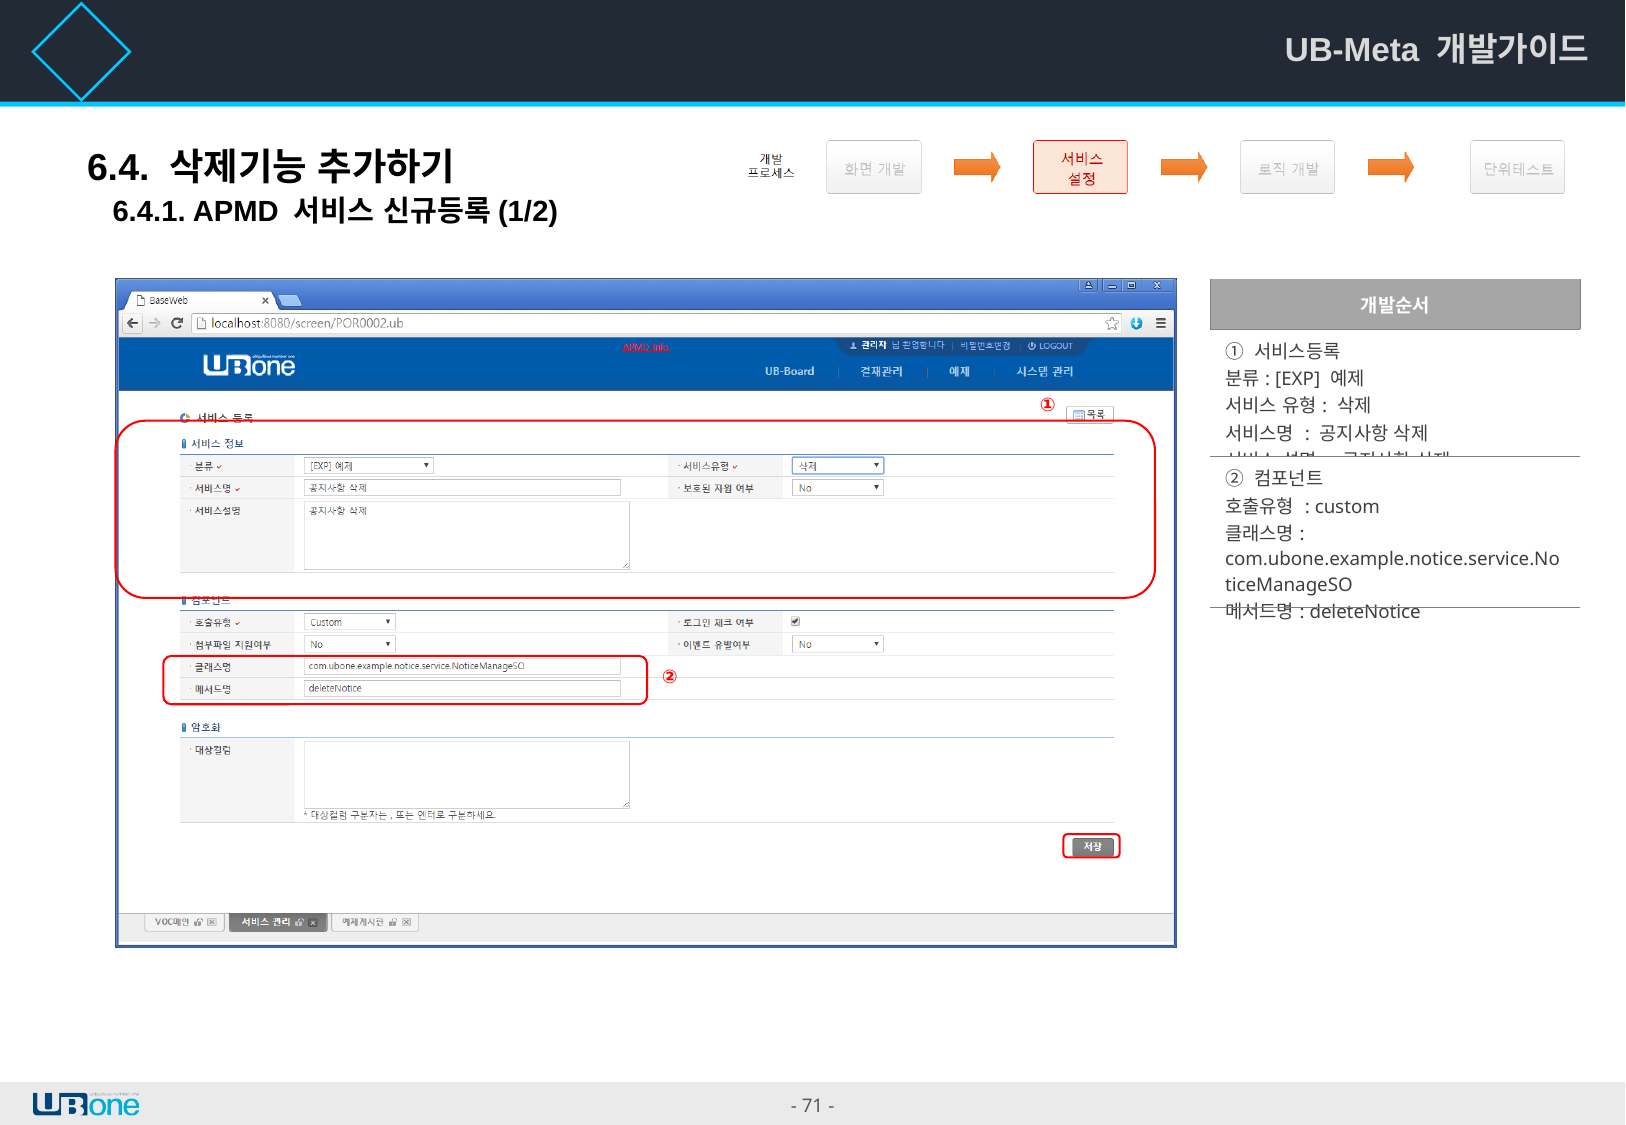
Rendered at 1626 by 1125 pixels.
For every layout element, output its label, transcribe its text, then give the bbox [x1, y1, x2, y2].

picture [94, 1102, 102, 1112]
picture [32, 1091, 140, 1116]
picture [115, 278, 1177, 948]
text_box 6.4. 삭제기능 추가하기 [72, 135, 471, 196]
text_box 6.4.1. APMD 서비스 신규등록(1/2) [97, 184, 574, 235]
table_header 개발순서 [1211, 280, 1580, 329]
table_cell ① 서비스등록 분류: [EXP] 예제 서비스 유형: 삭제 서비스명 : 공지사항 삭제 서비스 설명 : 공지사항 삭제 [1210, 330, 1580, 456]
picture [744, 137, 1572, 197]
table_cell ② 컴포넌트 호출유형 : custom 클래스명: com.ubone.example.notice.service.NoticeManageSO 메서드명: deleteNotice [1210, 457, 1580, 607]
picture [112, 1102, 118, 1116]
picture [128, 1109, 140, 1116]
text_box 6 공지사항 상세 [56, 19, 872, 79]
